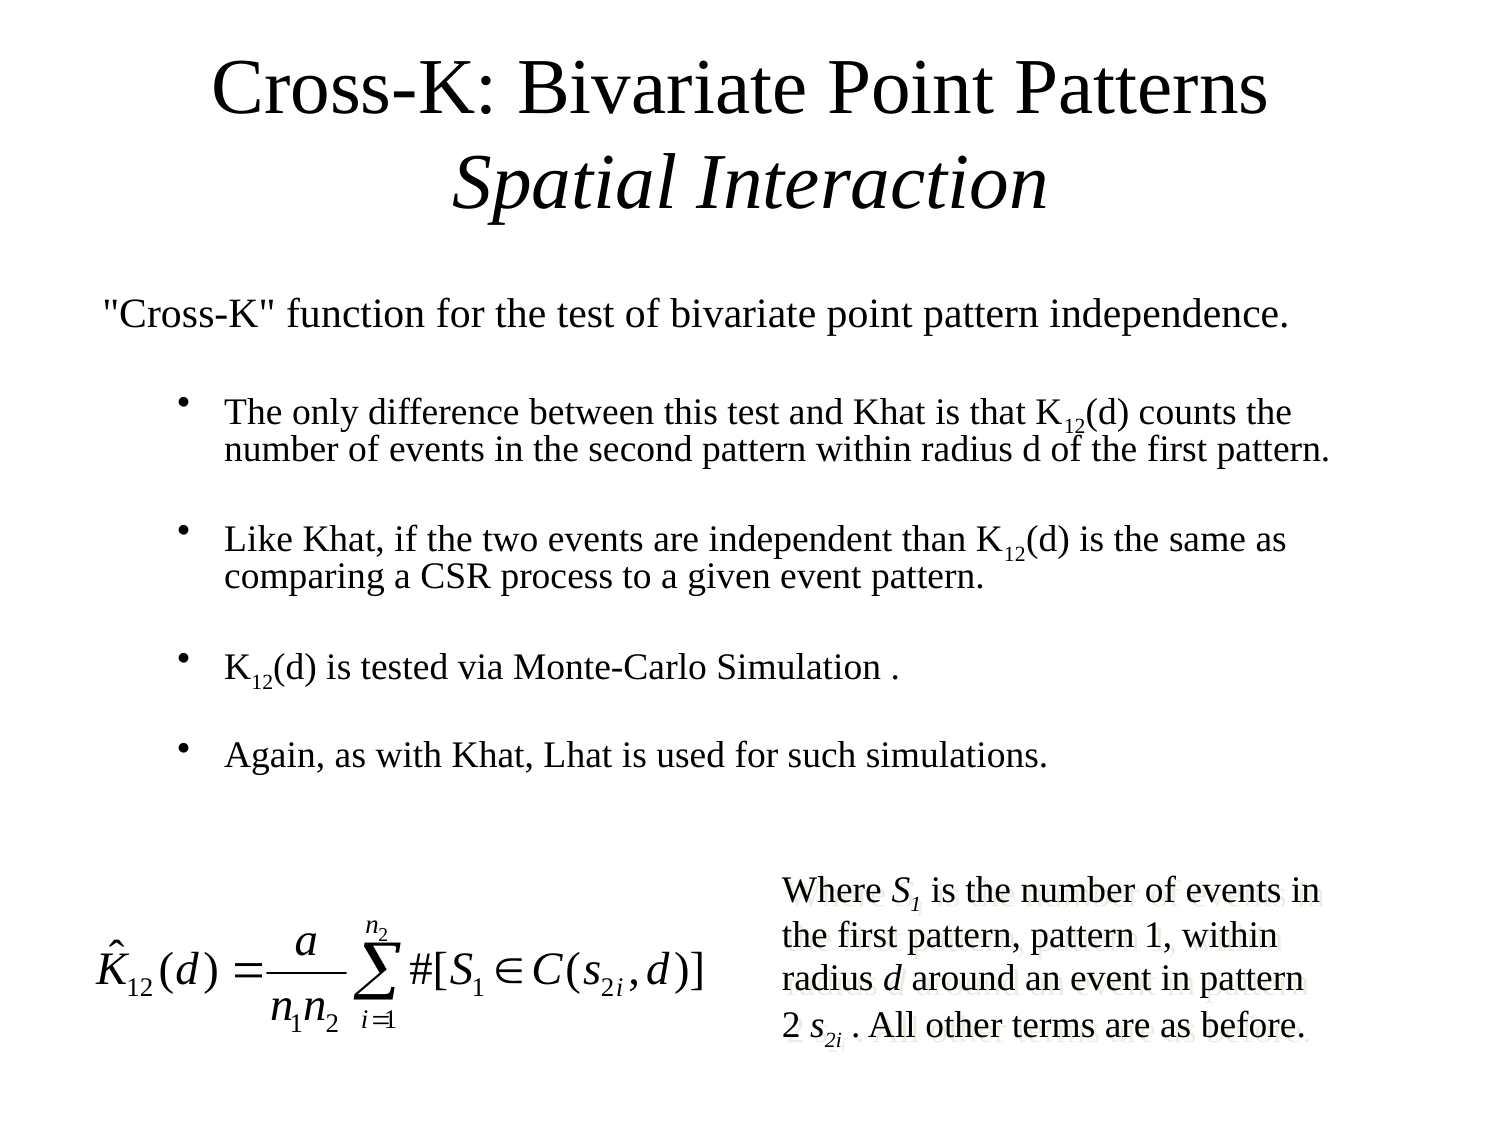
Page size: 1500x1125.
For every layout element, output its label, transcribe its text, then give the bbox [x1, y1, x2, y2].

picture [87, 902, 713, 1043]
text_box Where S1 is the number of events in the first pattern, pattern 1, within radius d around an event in pattern 2 s2i . All other terms are as before. [767, 862, 1343, 1063]
text_box Cross-K: Bivariate Point Patterns Spatial Interaction [47, 35, 1455, 223]
text_box "Cross-K" function for the test of bivariate point pattern independence. The only difference between this test and Khat is that K12(d) counts the number of events in the second pattern within radius d of the first pattern. Like Khat, if the two events are independent than K12(d) is the same as comparing a CSR process to a given event pattern. K12(d) is tested via Monte-Carlo Simulation . Again, as with Khat, Lhat is used for such simulations. [87, 288, 1413, 875]
